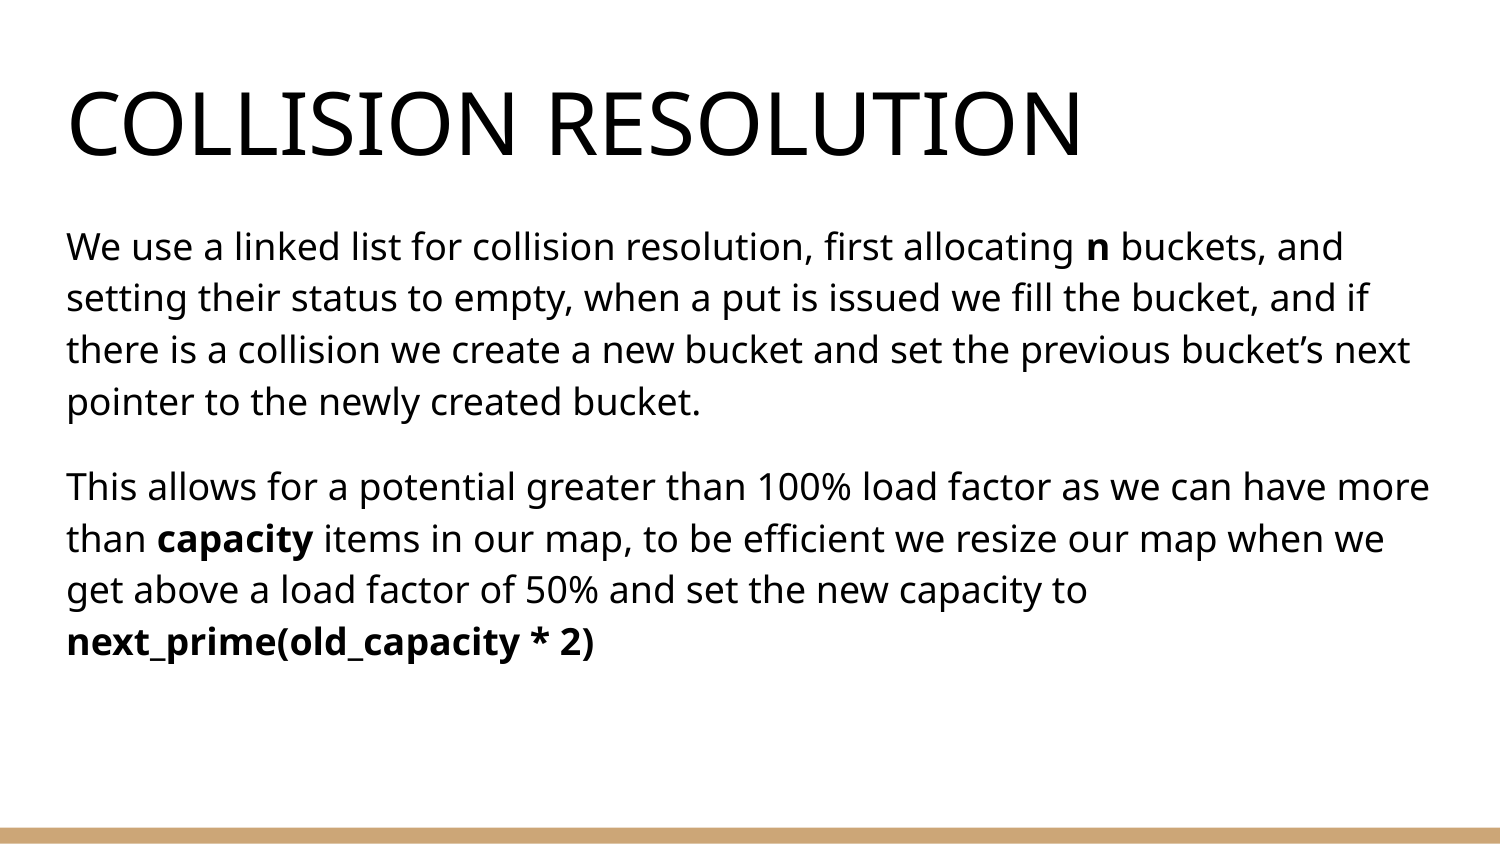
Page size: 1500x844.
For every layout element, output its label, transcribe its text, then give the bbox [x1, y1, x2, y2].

title COLLISION RESOLUTION [51, 51, 1449, 189]
list We use a linked list for collision resolution, first allocating n buckets, and setting their status to empty, when a put is issued we fill the bucket, and if there is a collision we create a new bucket and set the previous bucket’s next pointer to the newly created bucket. This allows for a potential greater than 100% load factor as we can have more than capacity items in our map, to be efficient we resize our map when we get above a load factor of 50% and set the new capacity to next_prime(old_capacity * 2) [51, 200, 1449, 752]
